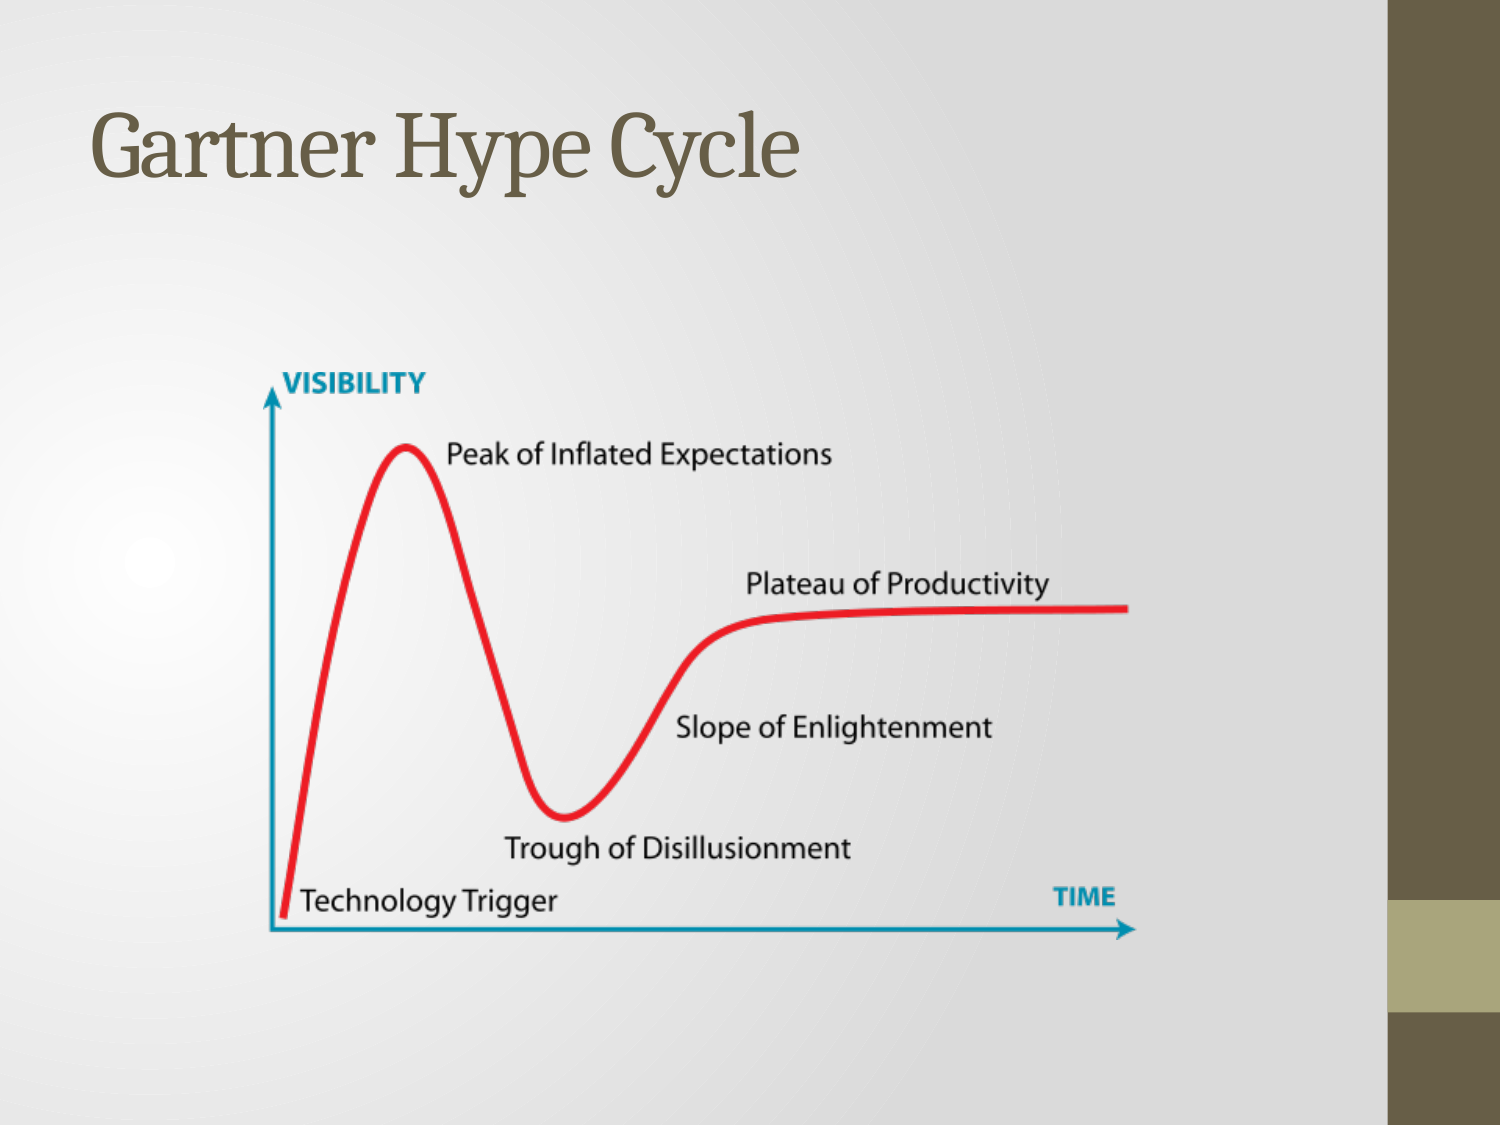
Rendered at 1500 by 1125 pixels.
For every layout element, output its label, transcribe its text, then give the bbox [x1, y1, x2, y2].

title Gartner Hype Cycle [75, 45, 1325, 233]
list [262, 372, 1138, 941]
